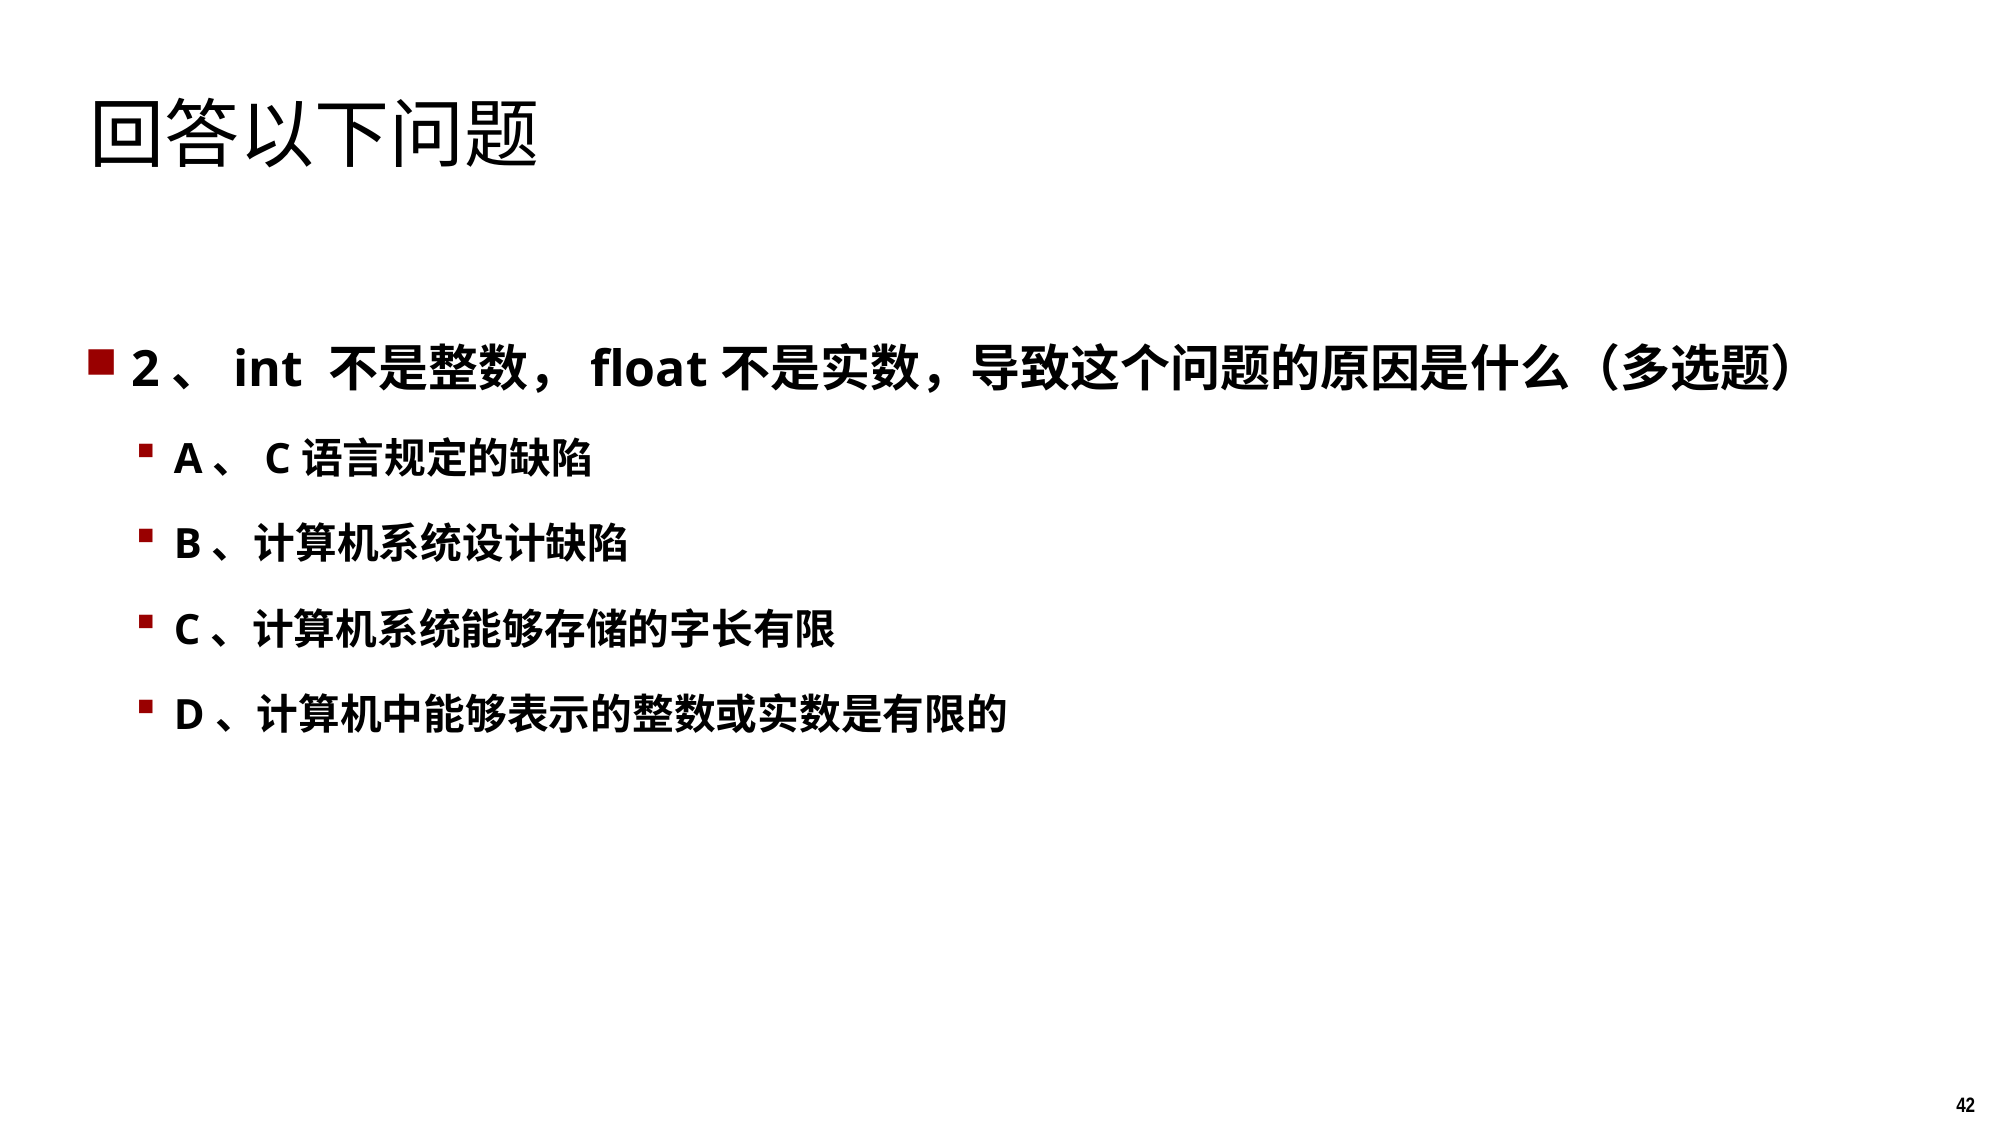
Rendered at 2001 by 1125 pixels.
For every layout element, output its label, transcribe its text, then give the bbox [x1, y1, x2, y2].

list 2、int 不是整数，float不是实数，导致这个问题的原因是什么（多选题） A、C语言规定的缺陷 B、计算机系统设计缺陷 C、计算机系统能够存储的字长有限 D、计算机中能够表示的整数或实数是有限的 [83, 299, 1917, 847]
title 回答以下问题 [83, 41, 1917, 222]
